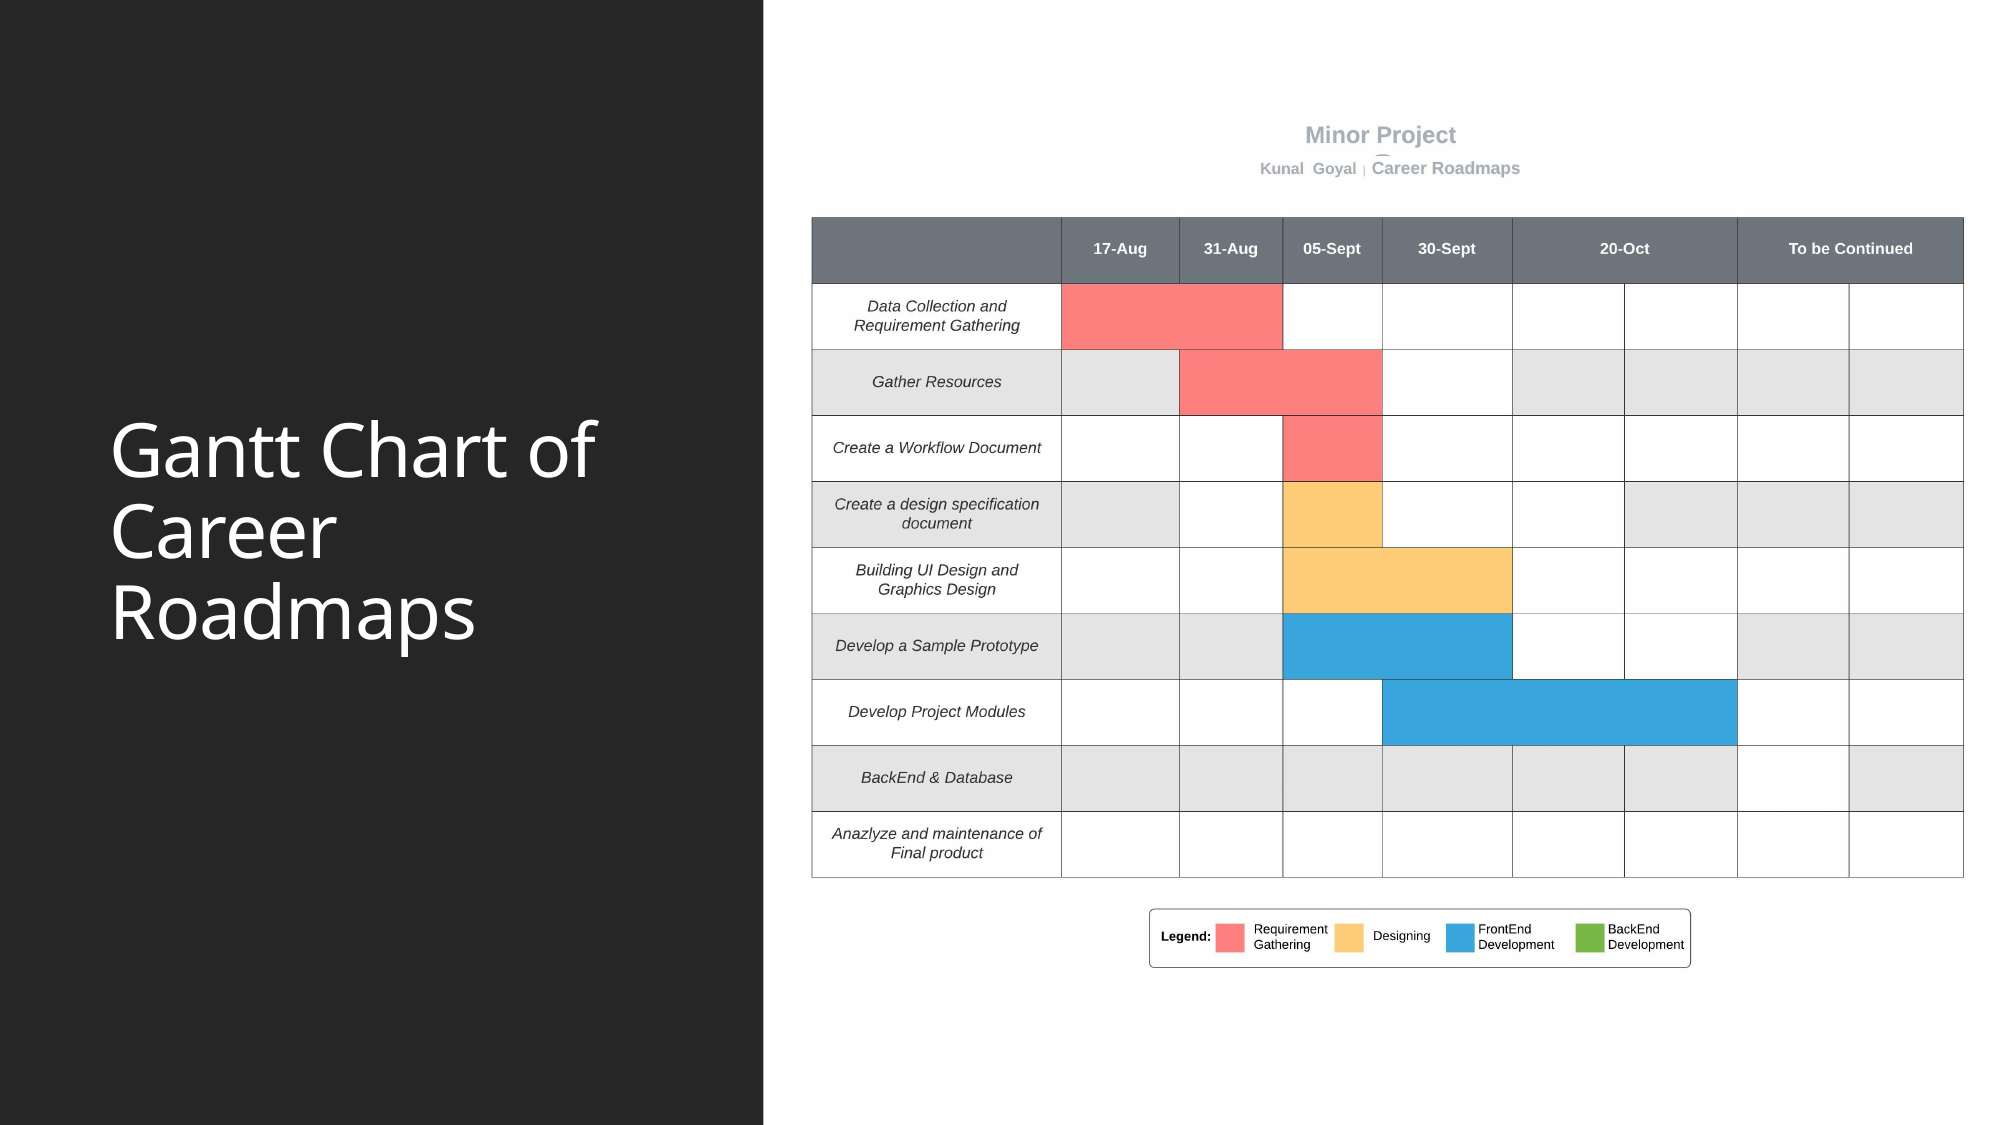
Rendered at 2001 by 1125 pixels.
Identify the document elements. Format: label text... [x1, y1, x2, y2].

picture [782, 90, 1993, 997]
title Gantt Chart of Career Roadmaps [94, 319, 672, 664]
